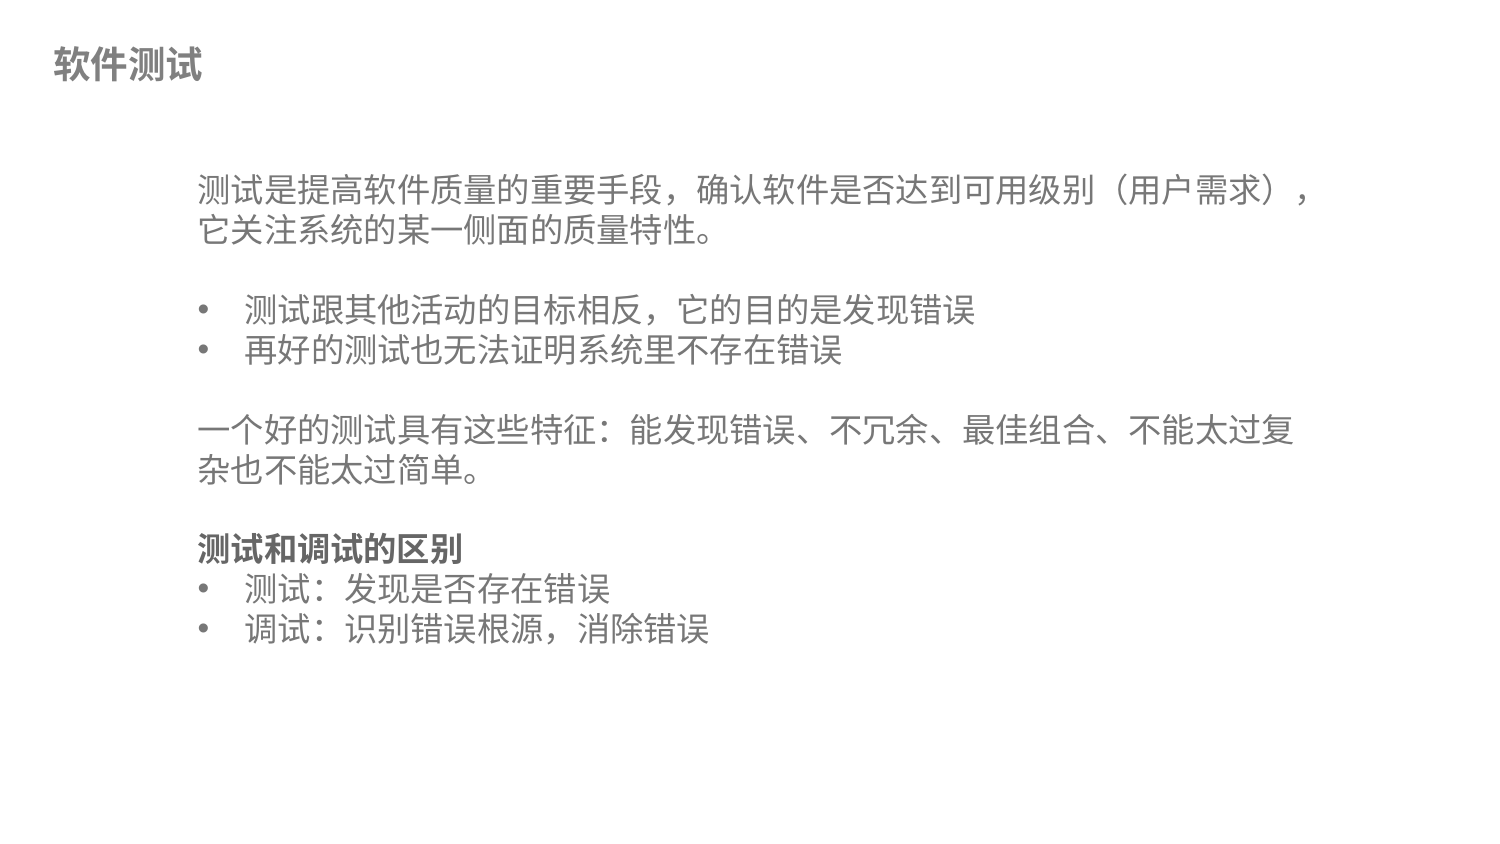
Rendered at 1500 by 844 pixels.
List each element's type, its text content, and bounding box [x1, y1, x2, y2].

text_box 软件测试 [53, 32, 467, 95]
text_box 测试是提高软件质量的重要手段，确认软件是否达到可用级别（用户需求），它关注系统的某一侧面的质量特性。 测试跟其他活动的目标相反，它的目的是发现错误 再好的测试也无法证明系统里不存在错误 一个好的测试具有这些特征：能发现错误、不冗余、最佳组合、不能太过复杂也不能太过简单。 测试和调试的区别 测试：发现是否存在错误 调试：识别错误根源，消除错误 [182, 161, 1317, 656]
